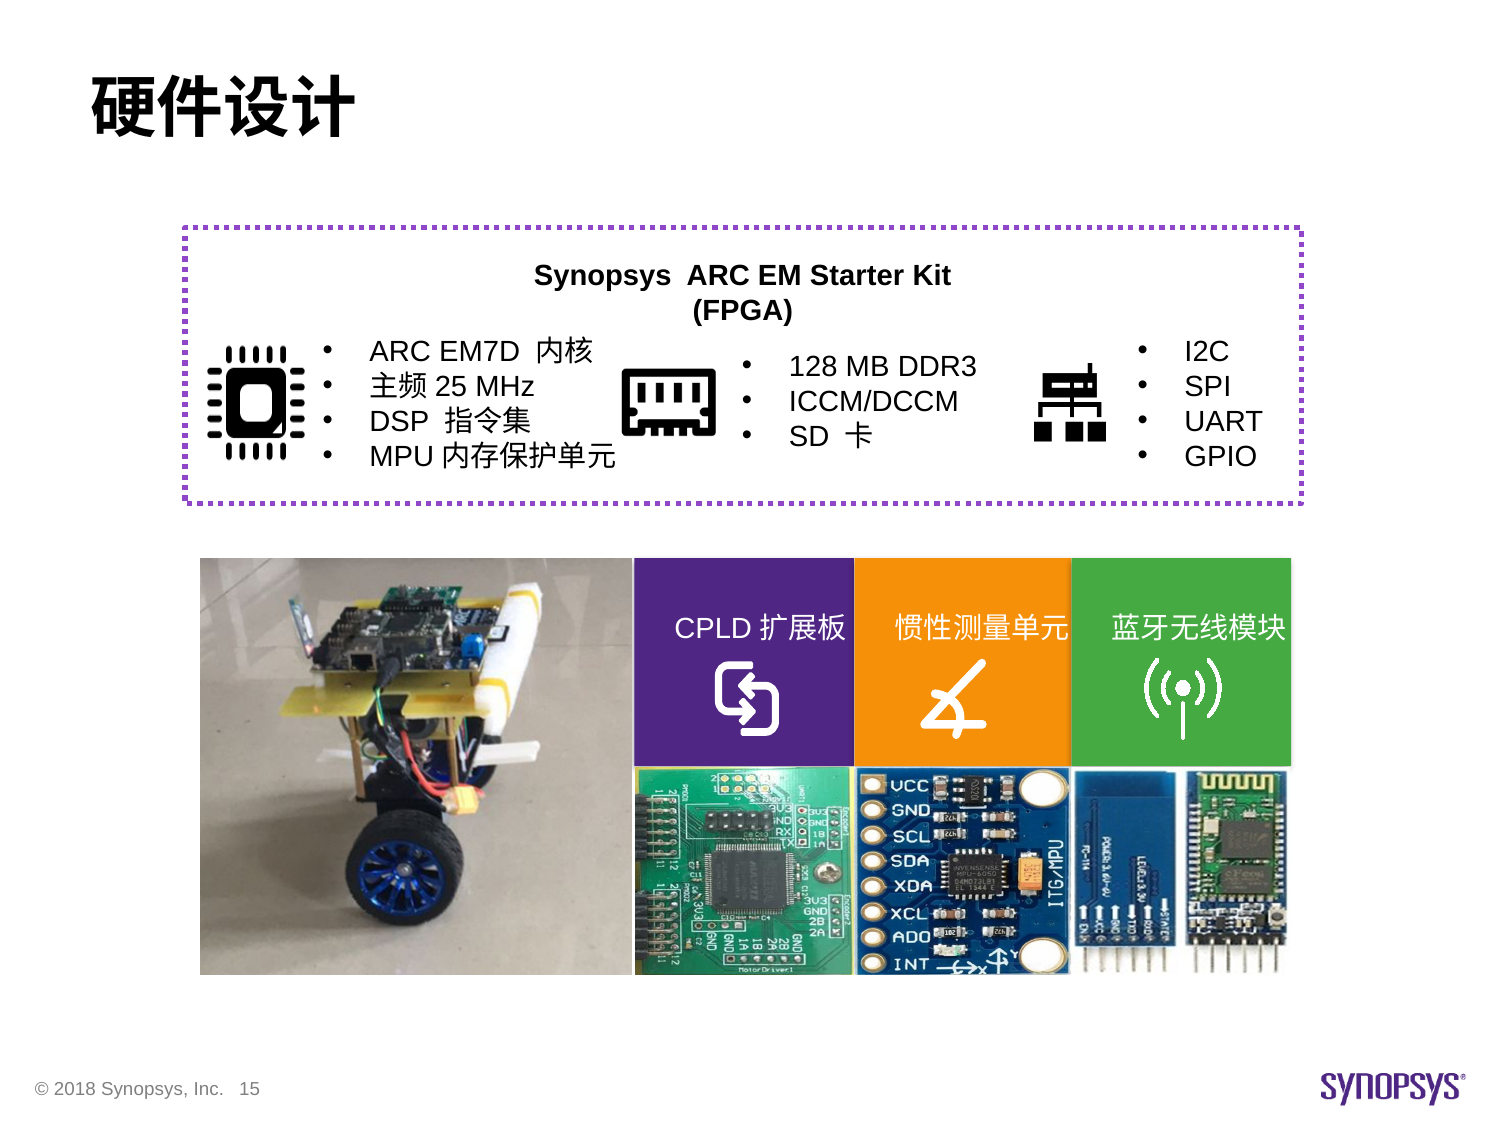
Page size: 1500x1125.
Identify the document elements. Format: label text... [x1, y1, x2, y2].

picture [1321, 1073, 1466, 1108]
title 硬件设计 [75, 11, 1500, 199]
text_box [155, 227, 1302, 520]
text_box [199, 557, 1292, 976]
